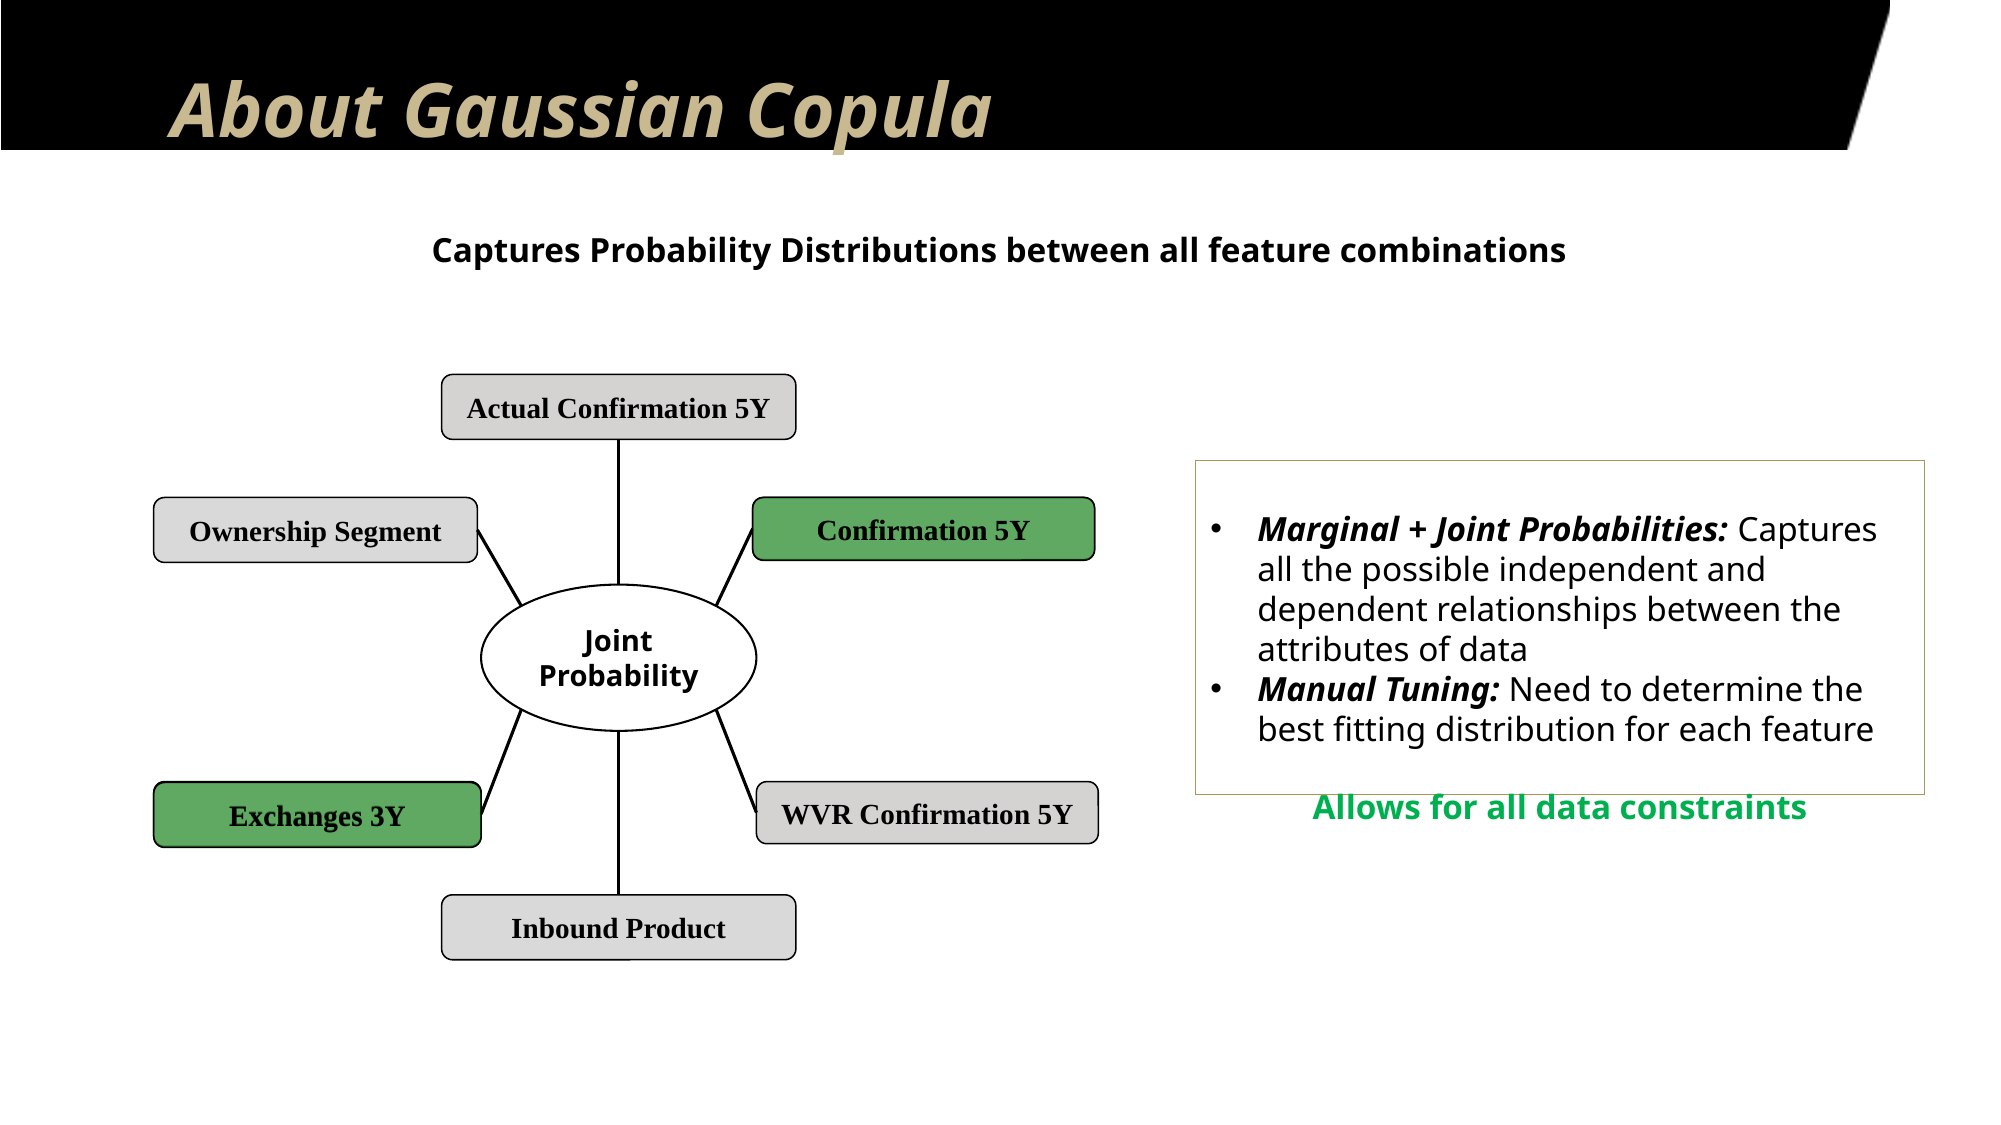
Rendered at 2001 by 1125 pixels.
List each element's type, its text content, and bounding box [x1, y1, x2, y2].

text_box Marginal + Joint Probabilities: Captures all the possible independent and dependent relationships between the attributes of data Manual Tuning: Need to determine the best fitting distribution for each feature [1195, 460, 1925, 778]
text_box Allows for all data constraints [1195, 778, 1925, 834]
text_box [153, 374, 1099, 960]
title About Gaussian Copula [168, 70, 1689, 160]
text_box Captures Probability Distributions between all feature combinations [197, 221, 1803, 277]
